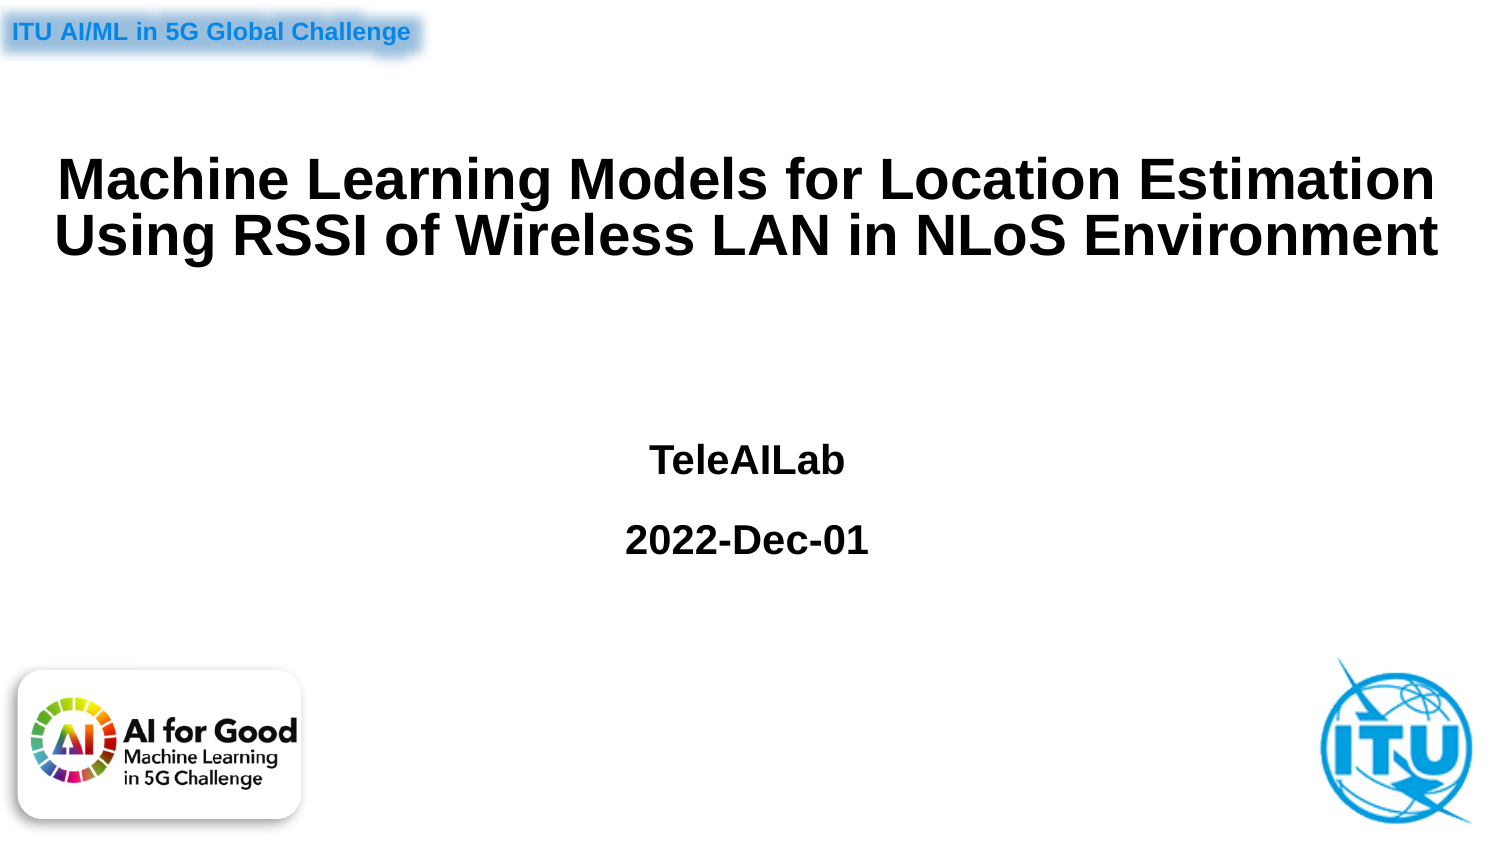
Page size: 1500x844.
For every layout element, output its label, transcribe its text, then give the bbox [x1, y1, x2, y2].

picture [17, 669, 302, 820]
title Machine Learning Models for Location Estimation Using RSSI of Wireless LAN in NLoS Environment TeleAILab 2022-Dec-01 [50, 161, 1445, 563]
picture [1312, 646, 1483, 843]
text_box ITUAI/MLin5GGlobal Challenge [0, 8, 748, 54]
